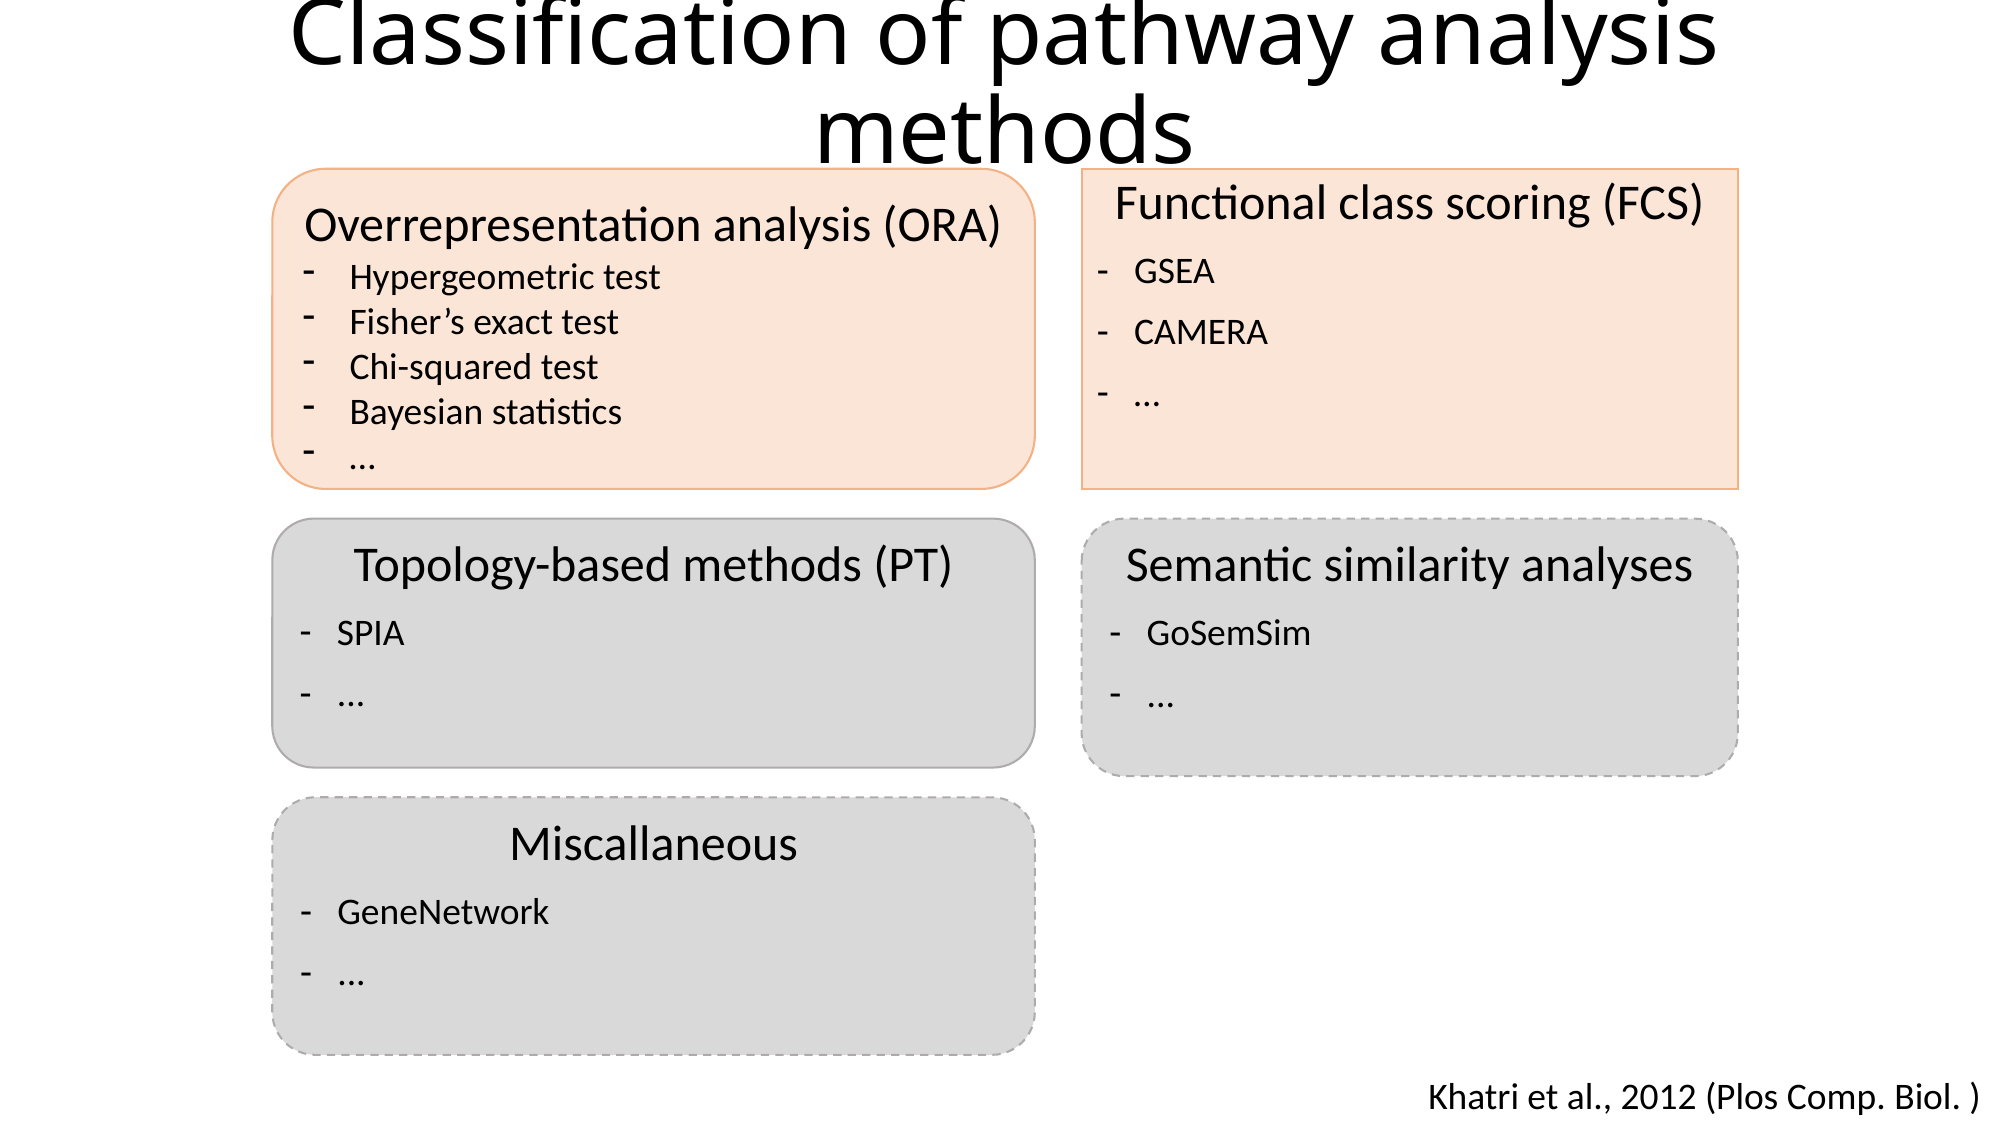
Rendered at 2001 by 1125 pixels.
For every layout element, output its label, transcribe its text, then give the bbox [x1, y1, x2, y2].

text_box Semantic similarity analyses GoSemSim ... [1080, 517, 1739, 778]
text_box Overrepresentation analysis (ORA) Hypergeometric test Fisher’s exact test Chi-squared test Bayesian statistics … [271, 167, 1036, 490]
text_box Khatri et al., 2012 (Plos Comp. Biol. ) [1413, 1064, 1997, 1125]
text_box Miscallaneous GeneNetwork ... [271, 796, 1036, 1056]
title Classification of pathway analysis methods [142, 0, 1868, 169]
list Functional class scoring (FCS) GSEA CAMERA … [1081, 168, 1739, 490]
text_box Topology-based methods (PT) SPIA ... [271, 517, 1036, 769]
